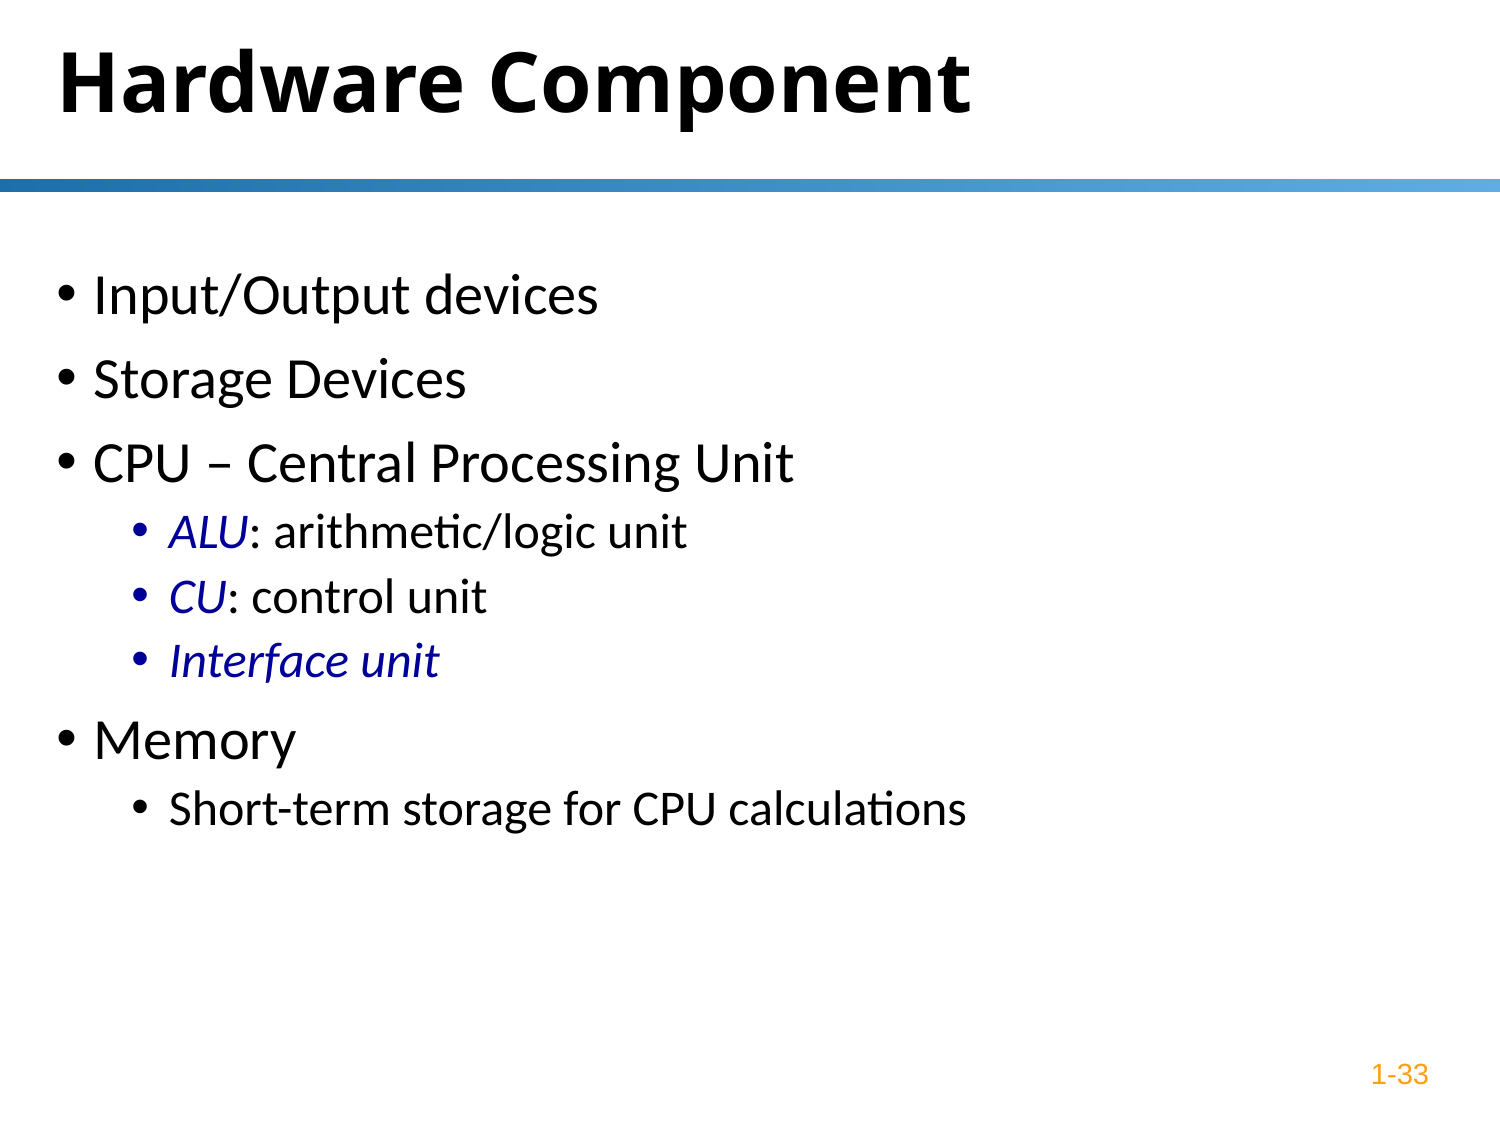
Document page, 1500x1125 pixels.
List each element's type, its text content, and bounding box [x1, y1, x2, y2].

title Hardware Component [41, 0, 1445, 171]
slide_number 1-33 [1106, 1042, 1445, 1103]
list Input/Output devices Storage Devices CPU – Central Processing Unit ALU: arithmetic/logic unit CU: control unit Interface unit Memory Short-term storage for CPU calculations [41, 257, 1445, 1014]
